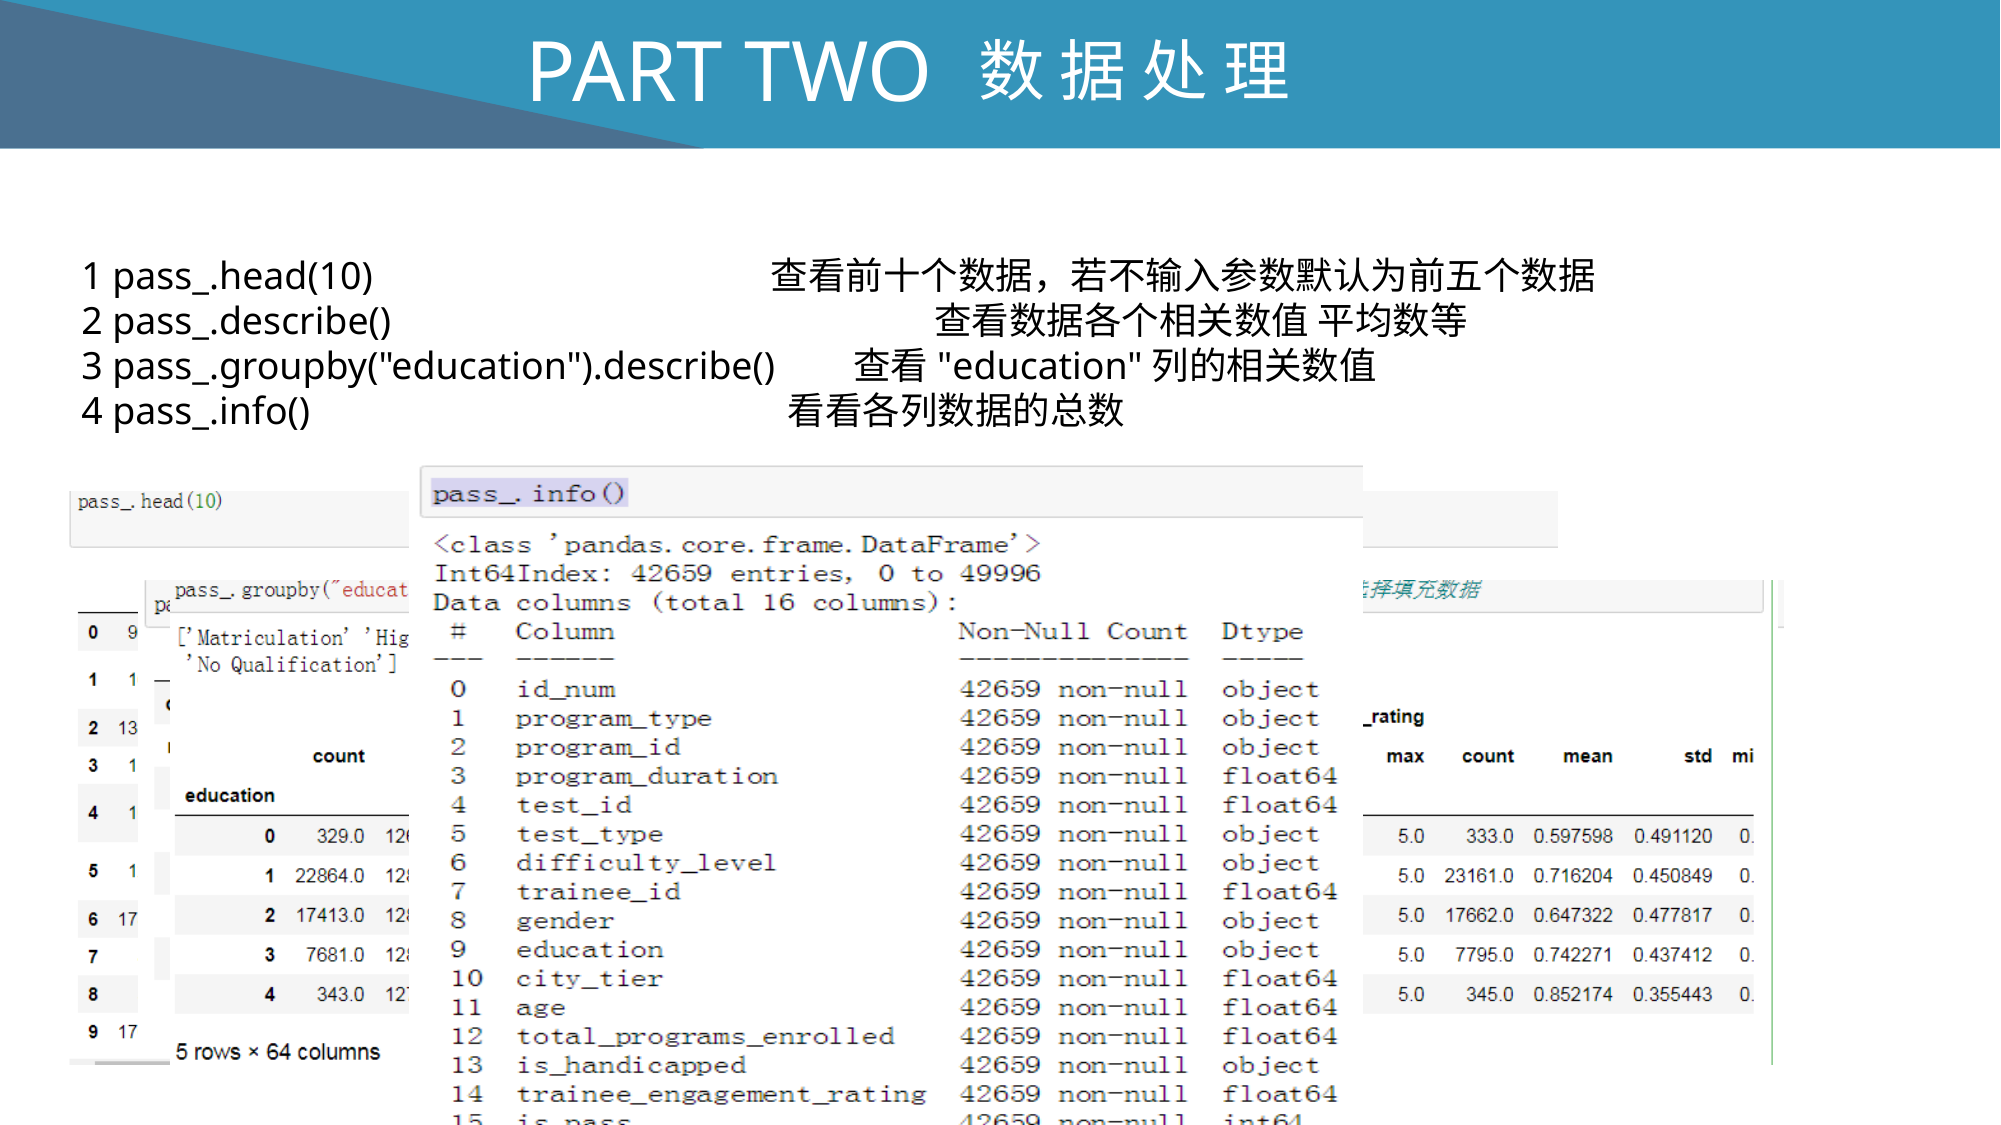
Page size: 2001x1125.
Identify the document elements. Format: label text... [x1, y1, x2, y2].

picture [66, 463, 1784, 1125]
text_box PART TWO [511, 11, 1081, 126]
text_box [10, 0, 2000, 149]
text_box [0, 0, 705, 150]
text_box 1 pass_.head(10) 查看前十个数据，若不输入参数默认为前五个数据 2 pass_.describe() 查看数据各个相关数值 平均数等 3 pass_.groupby("education").describe() 查看"education"列的相关数值 4 pass_.info() 看看各列数据的总数 [66, 244, 1832, 440]
text_box 数 据 处 理 [932, 21, 1381, 116]
